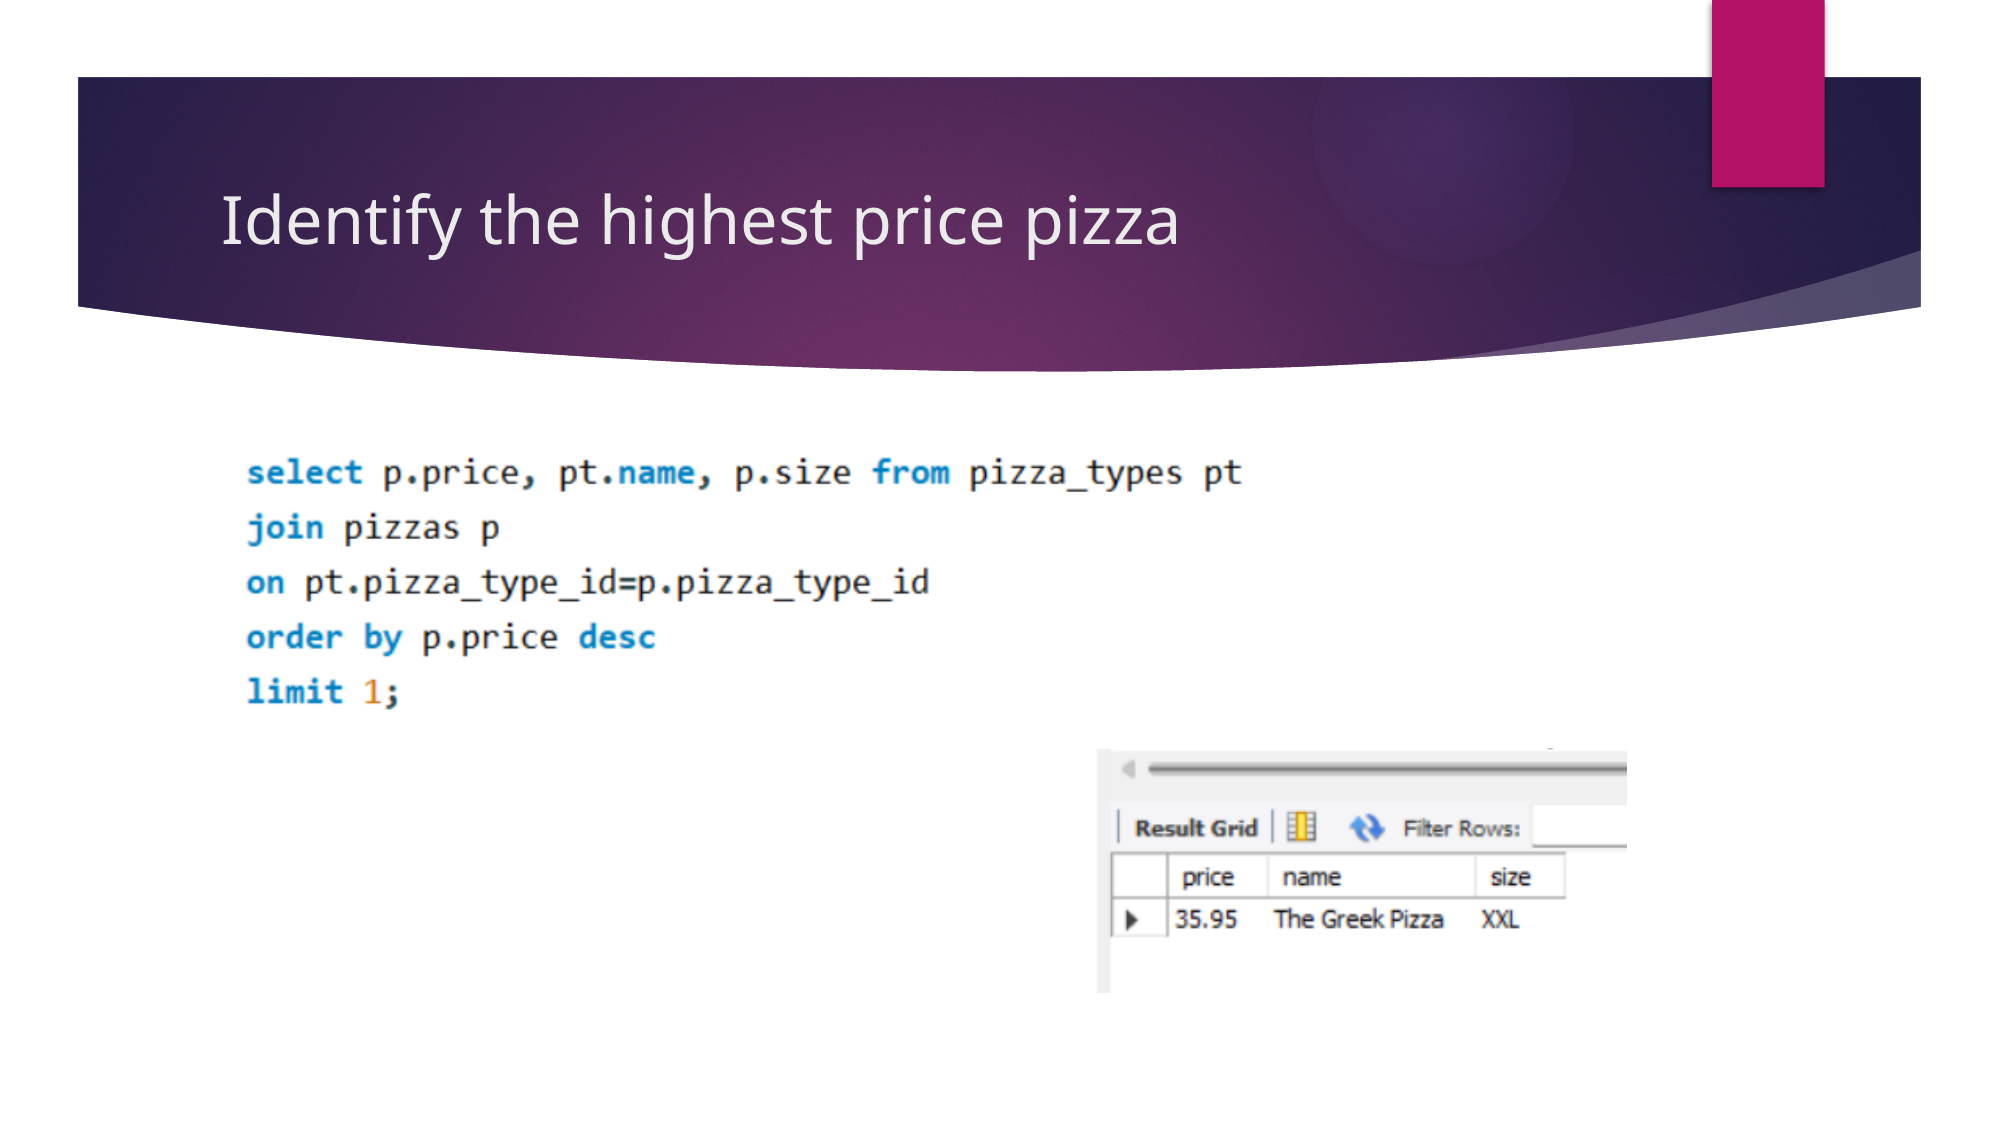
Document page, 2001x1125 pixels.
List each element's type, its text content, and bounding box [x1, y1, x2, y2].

title Identify the highest price pizza [189, 159, 1627, 276]
picture [207, 433, 1627, 993]
